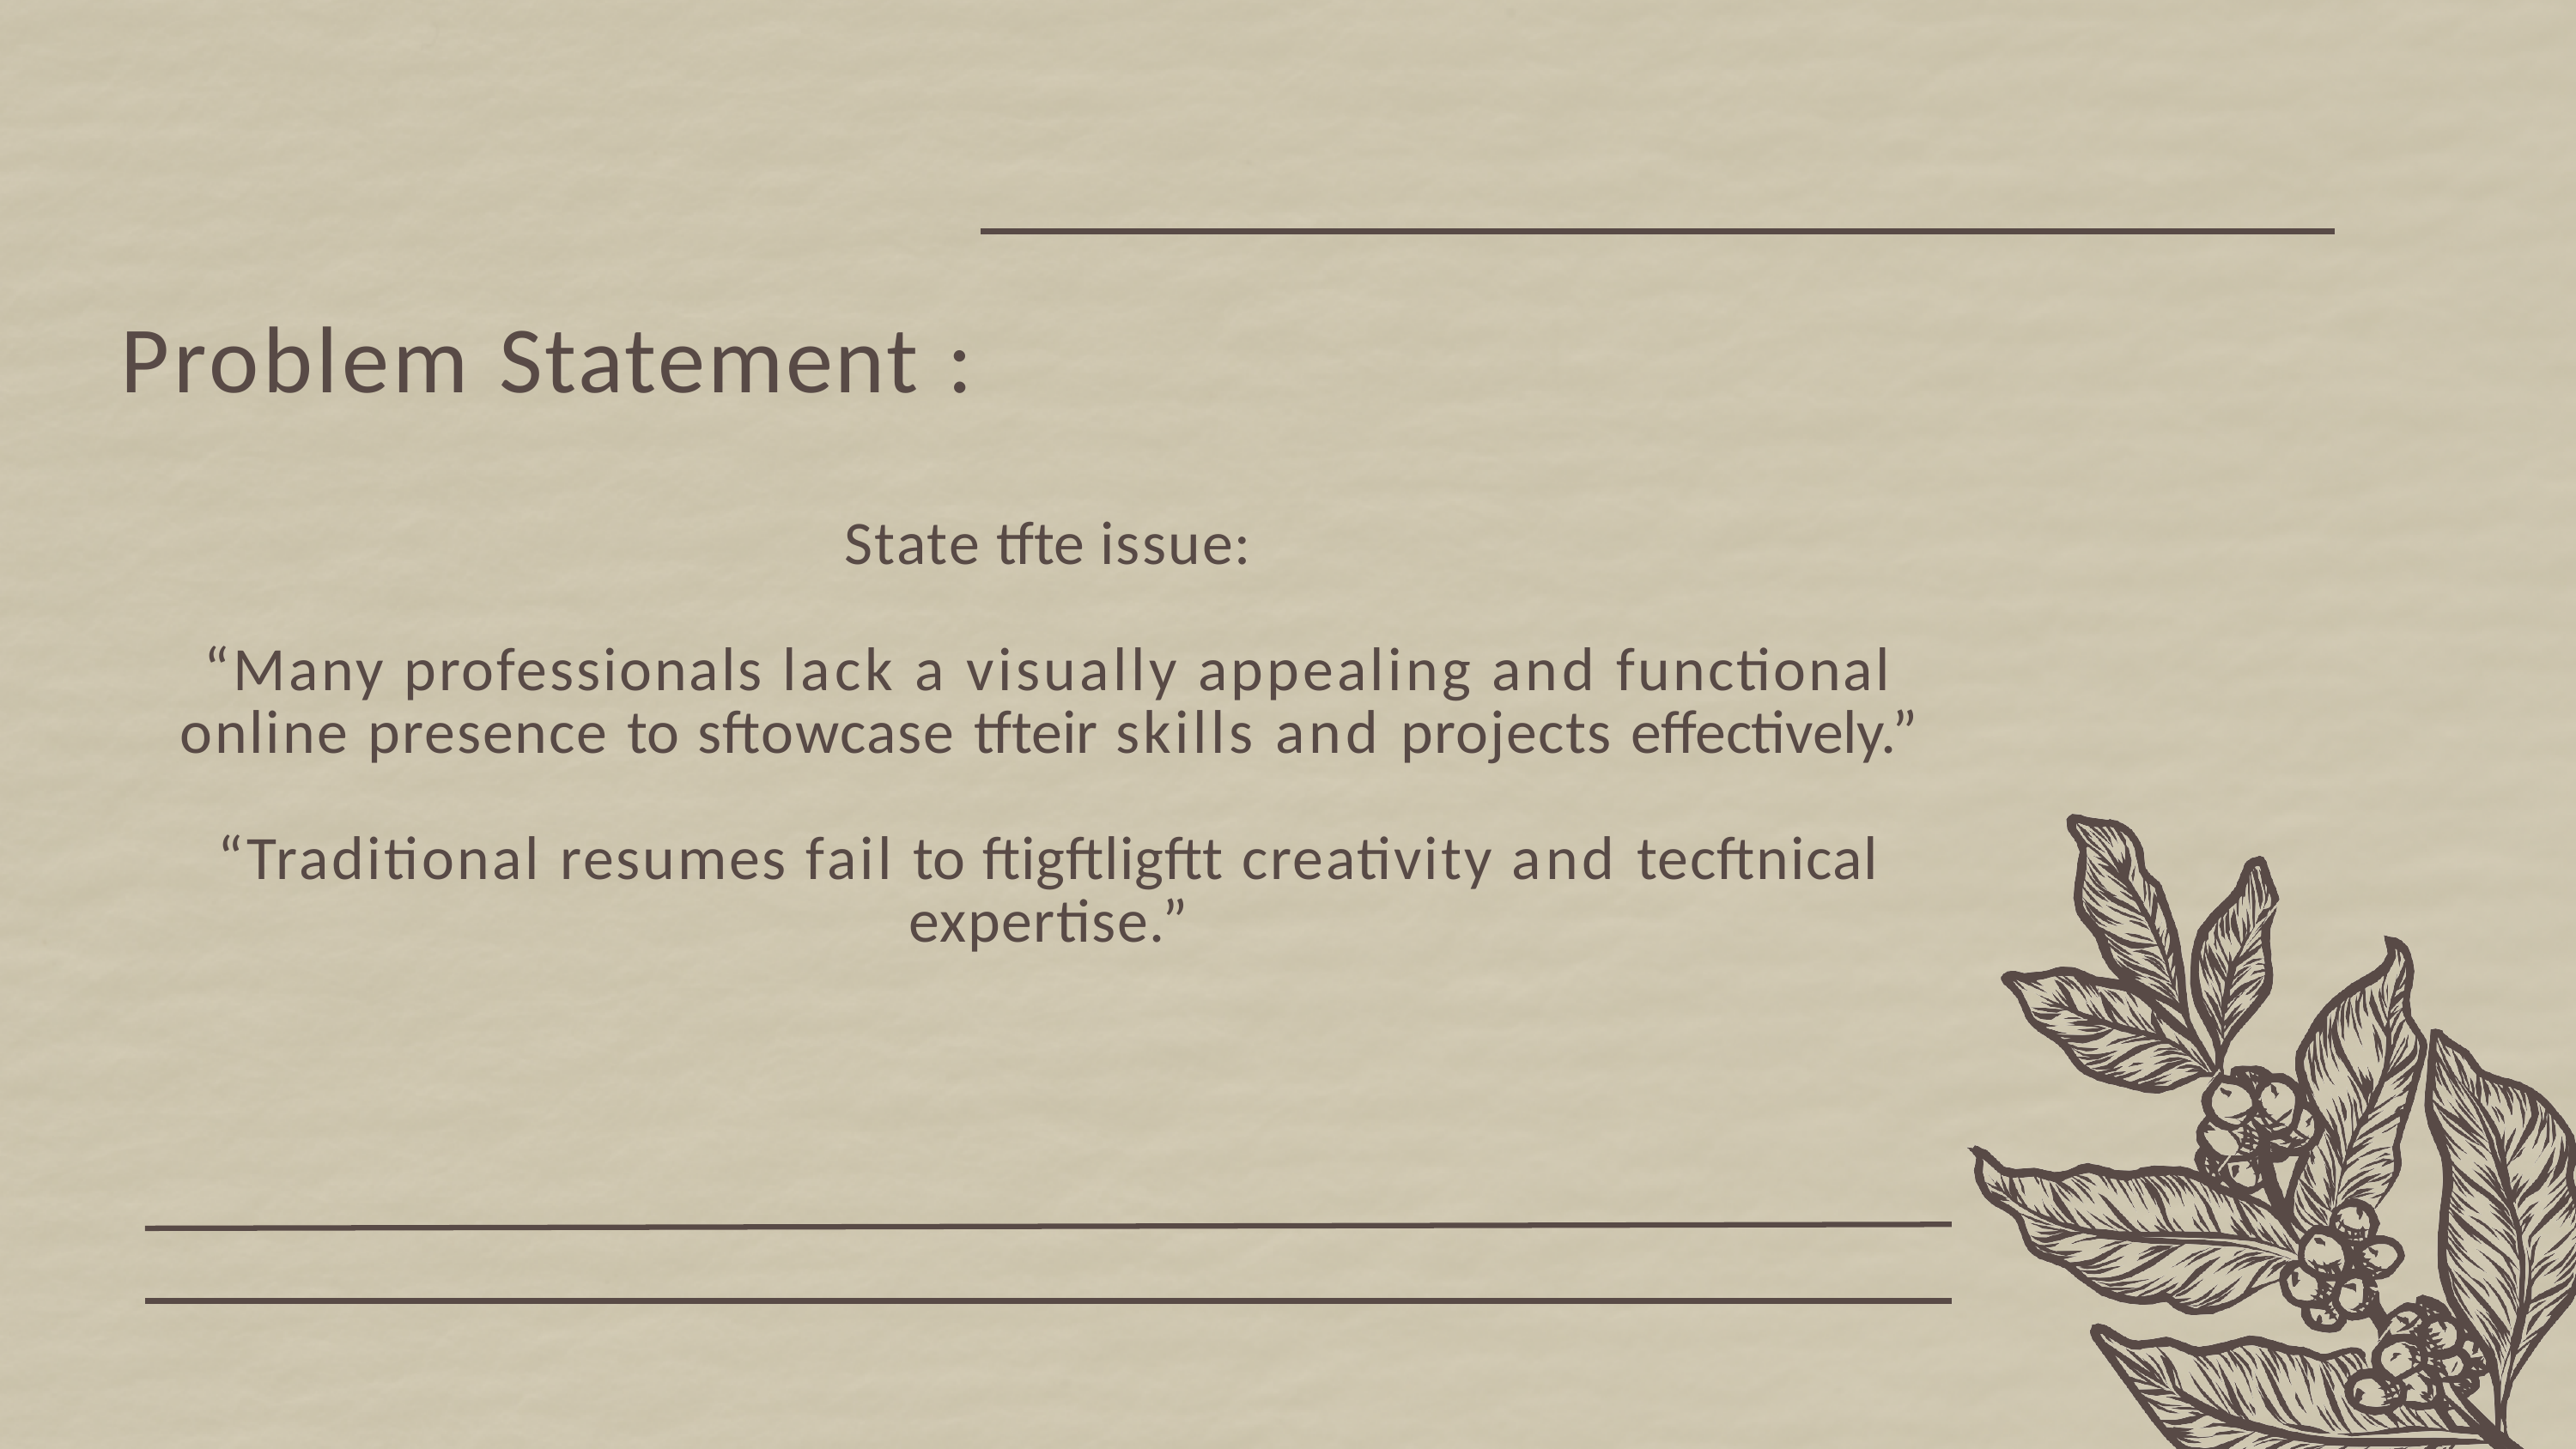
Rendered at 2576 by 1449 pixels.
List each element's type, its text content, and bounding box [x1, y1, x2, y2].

text_box State tfte issue: “Many professionals lack a visually appealing and functional online presence to sftowcase tfteir skills and projects effectively.” “Traditional resumes fail to ftigftligftt creativity and tecftnical expertise.” [155, 500, 1942, 955]
picture [0, 0, 2576, 1449]
title Problem Statement : [118, 296, 982, 540]
